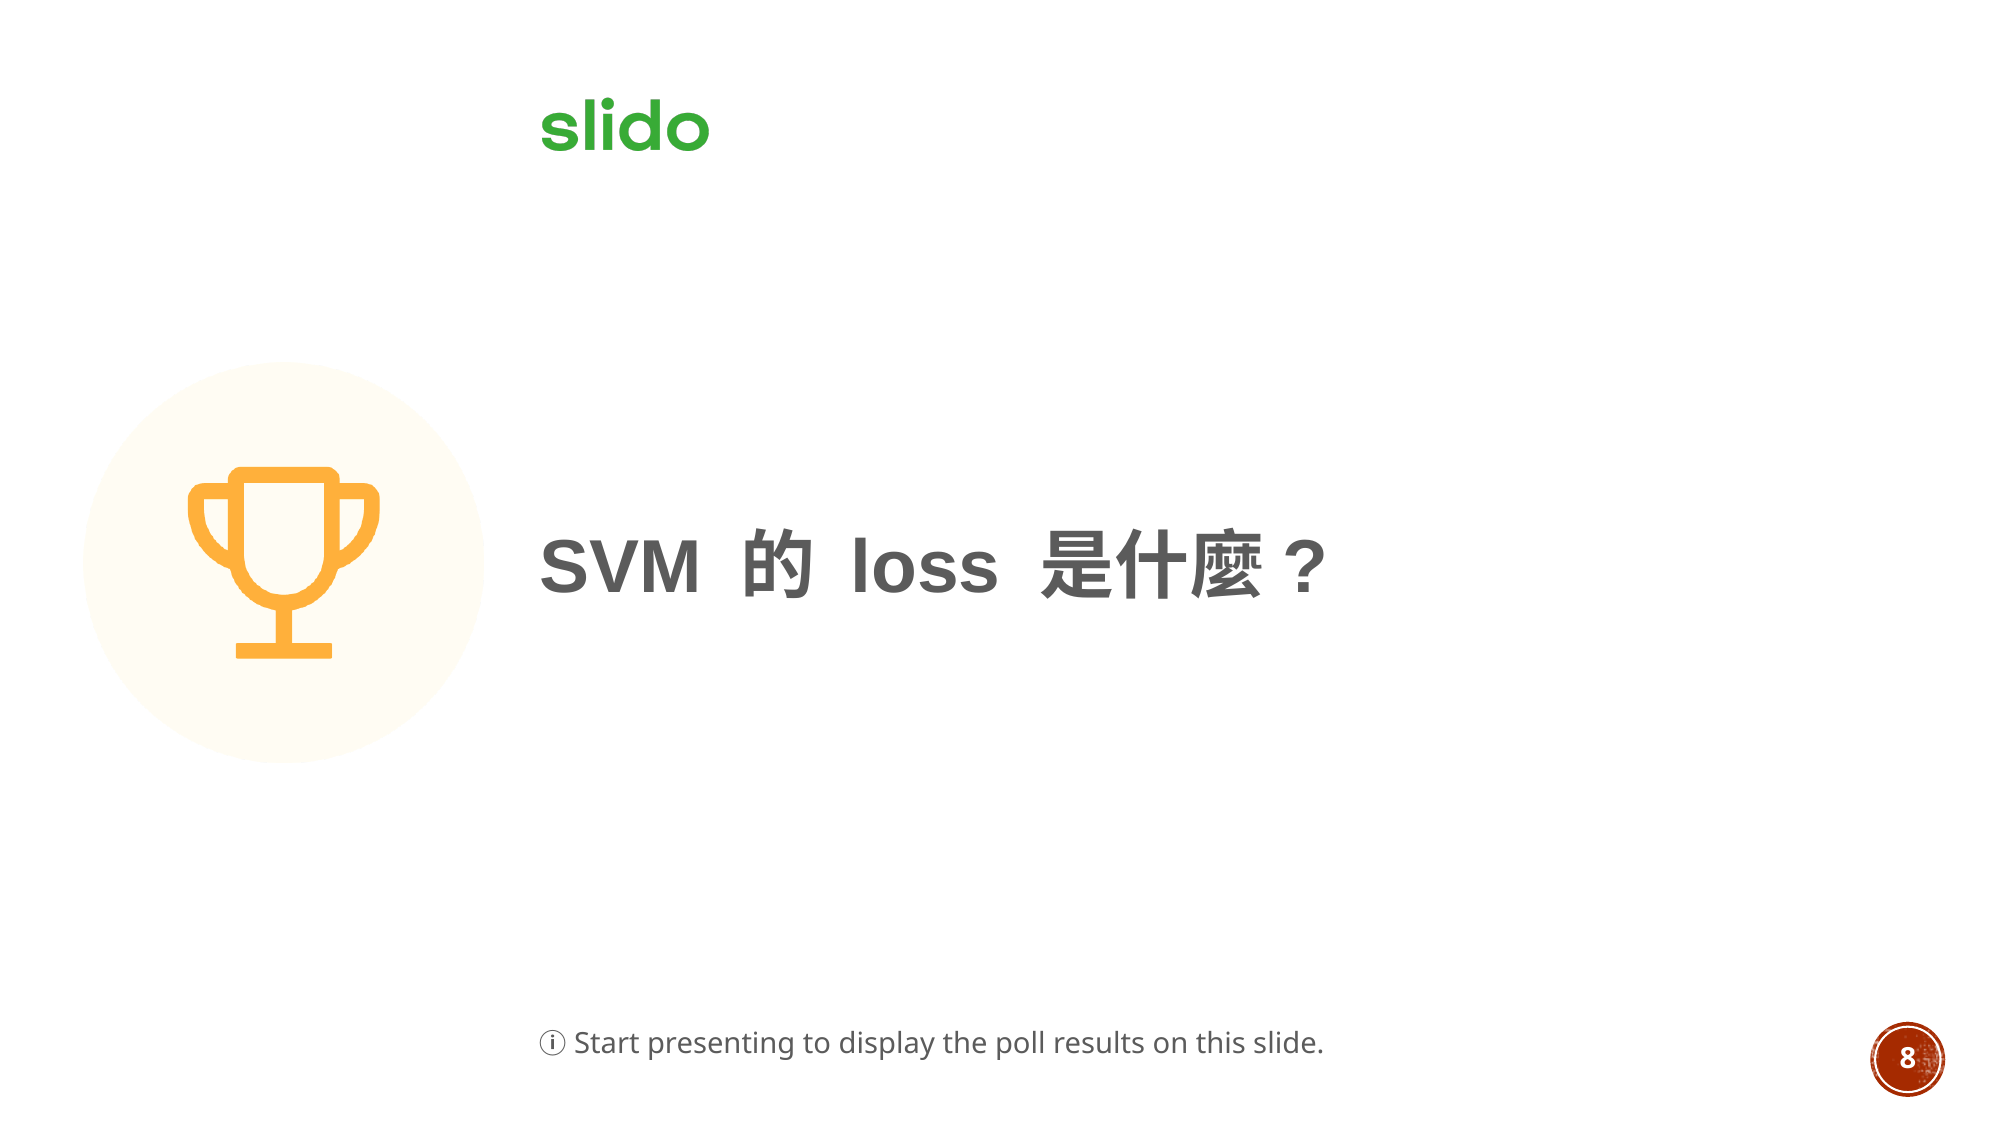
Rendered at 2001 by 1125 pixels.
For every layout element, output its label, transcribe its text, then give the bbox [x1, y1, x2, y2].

text_box ⓘ Start presenting to display the poll results on this slide. [524, 999, 1959, 1085]
text_box SVM 的 loss 是什麼? [524, 421, 1918, 704]
picture [525, 83, 726, 167]
picture [83, 362, 484, 763]
slide_number 8 [1855, 1028, 1961, 1089]
